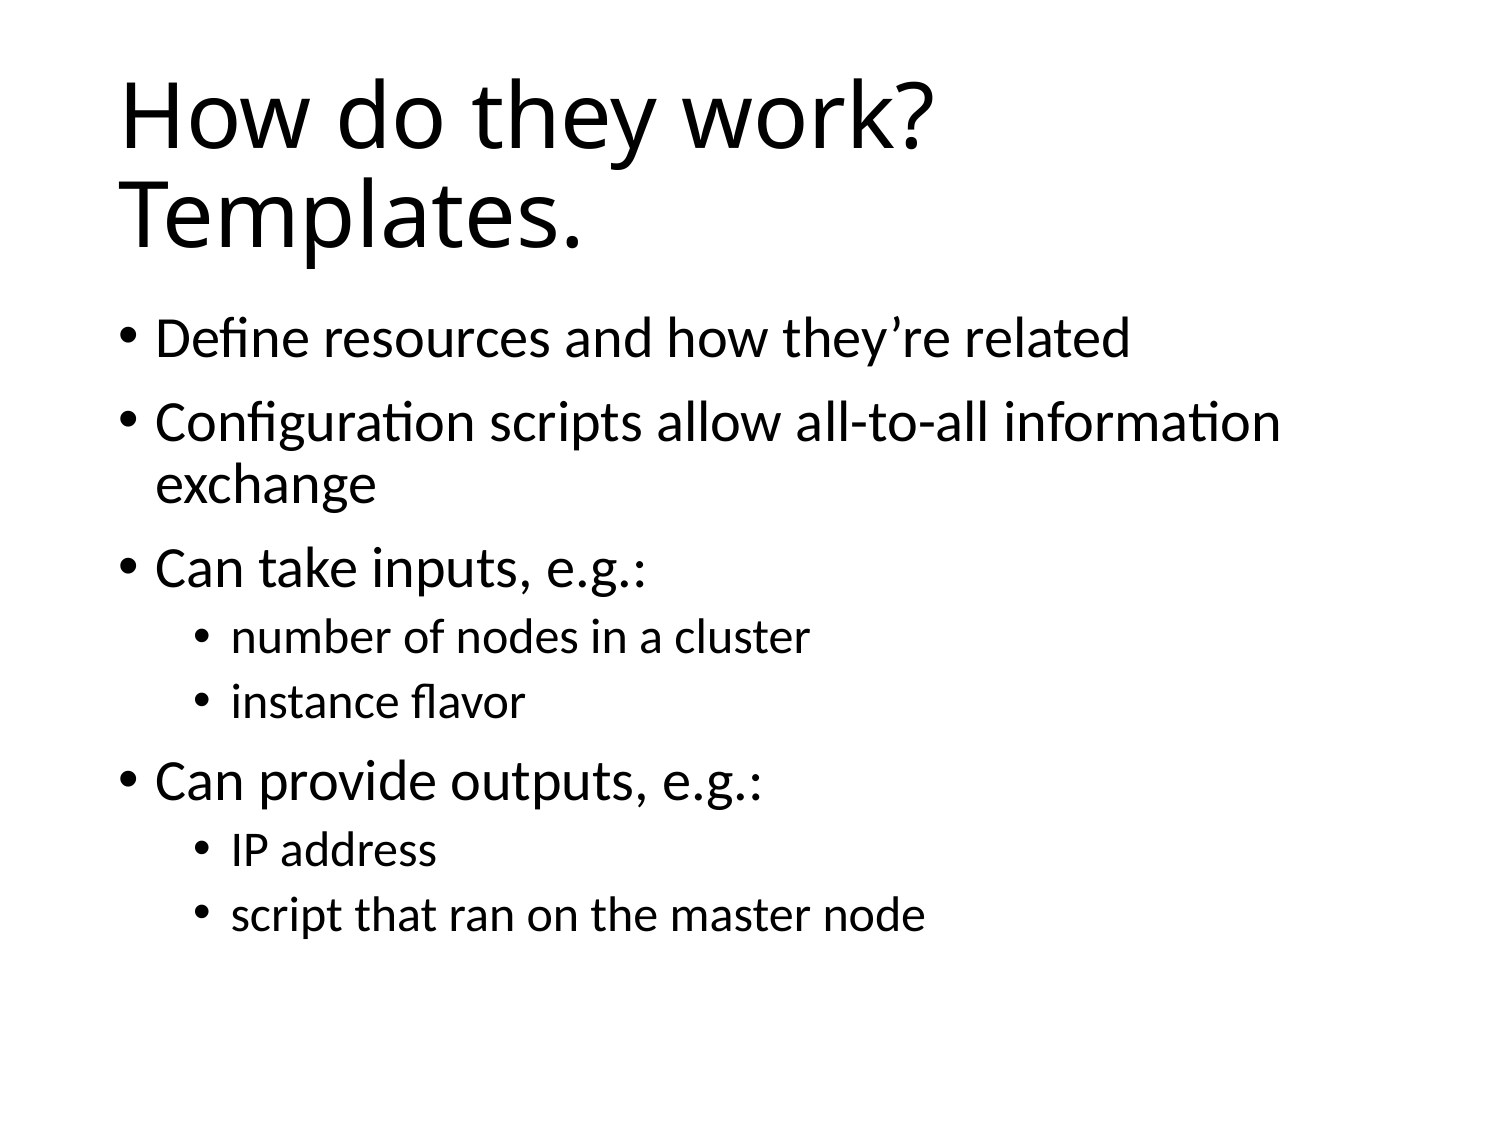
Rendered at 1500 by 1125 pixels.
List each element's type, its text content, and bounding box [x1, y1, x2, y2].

list Define resources and how they’re related Configuration scripts allow all-to-all information exchange Can take inputs, e.g.: number of nodes in a cluster instance flavor Can provide outputs, e.g.: IP address script that ran on the master node [103, 299, 1397, 1014]
title How do they work? Templates. [103, 59, 1397, 278]
